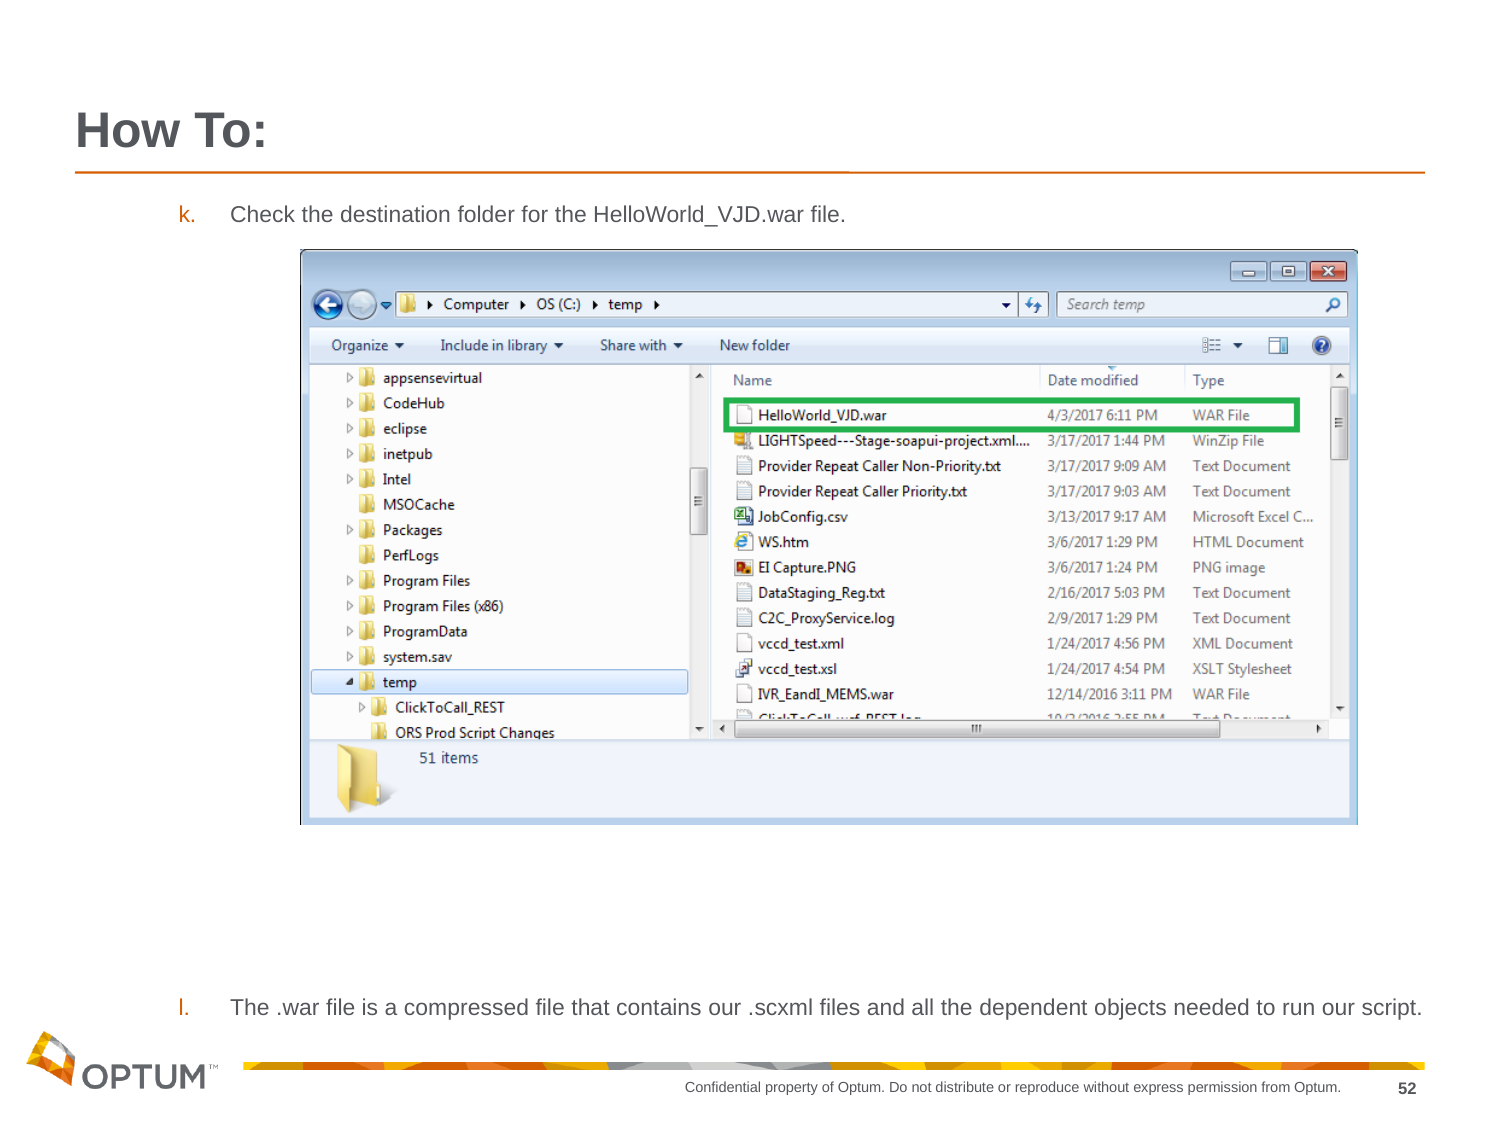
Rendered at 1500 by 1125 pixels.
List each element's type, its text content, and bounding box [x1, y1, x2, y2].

title How To: [75, 31, 1425, 158]
picture [243, 1062, 1425, 1070]
picture [299, 249, 1358, 826]
list Check the destination folder for the HelloWorld_VJD.war file. The .war file is a compressed file that contains our .scxml files and all the dependent objects needed to run our script. [75, 200, 1425, 1040]
picture [24, 1029, 220, 1091]
